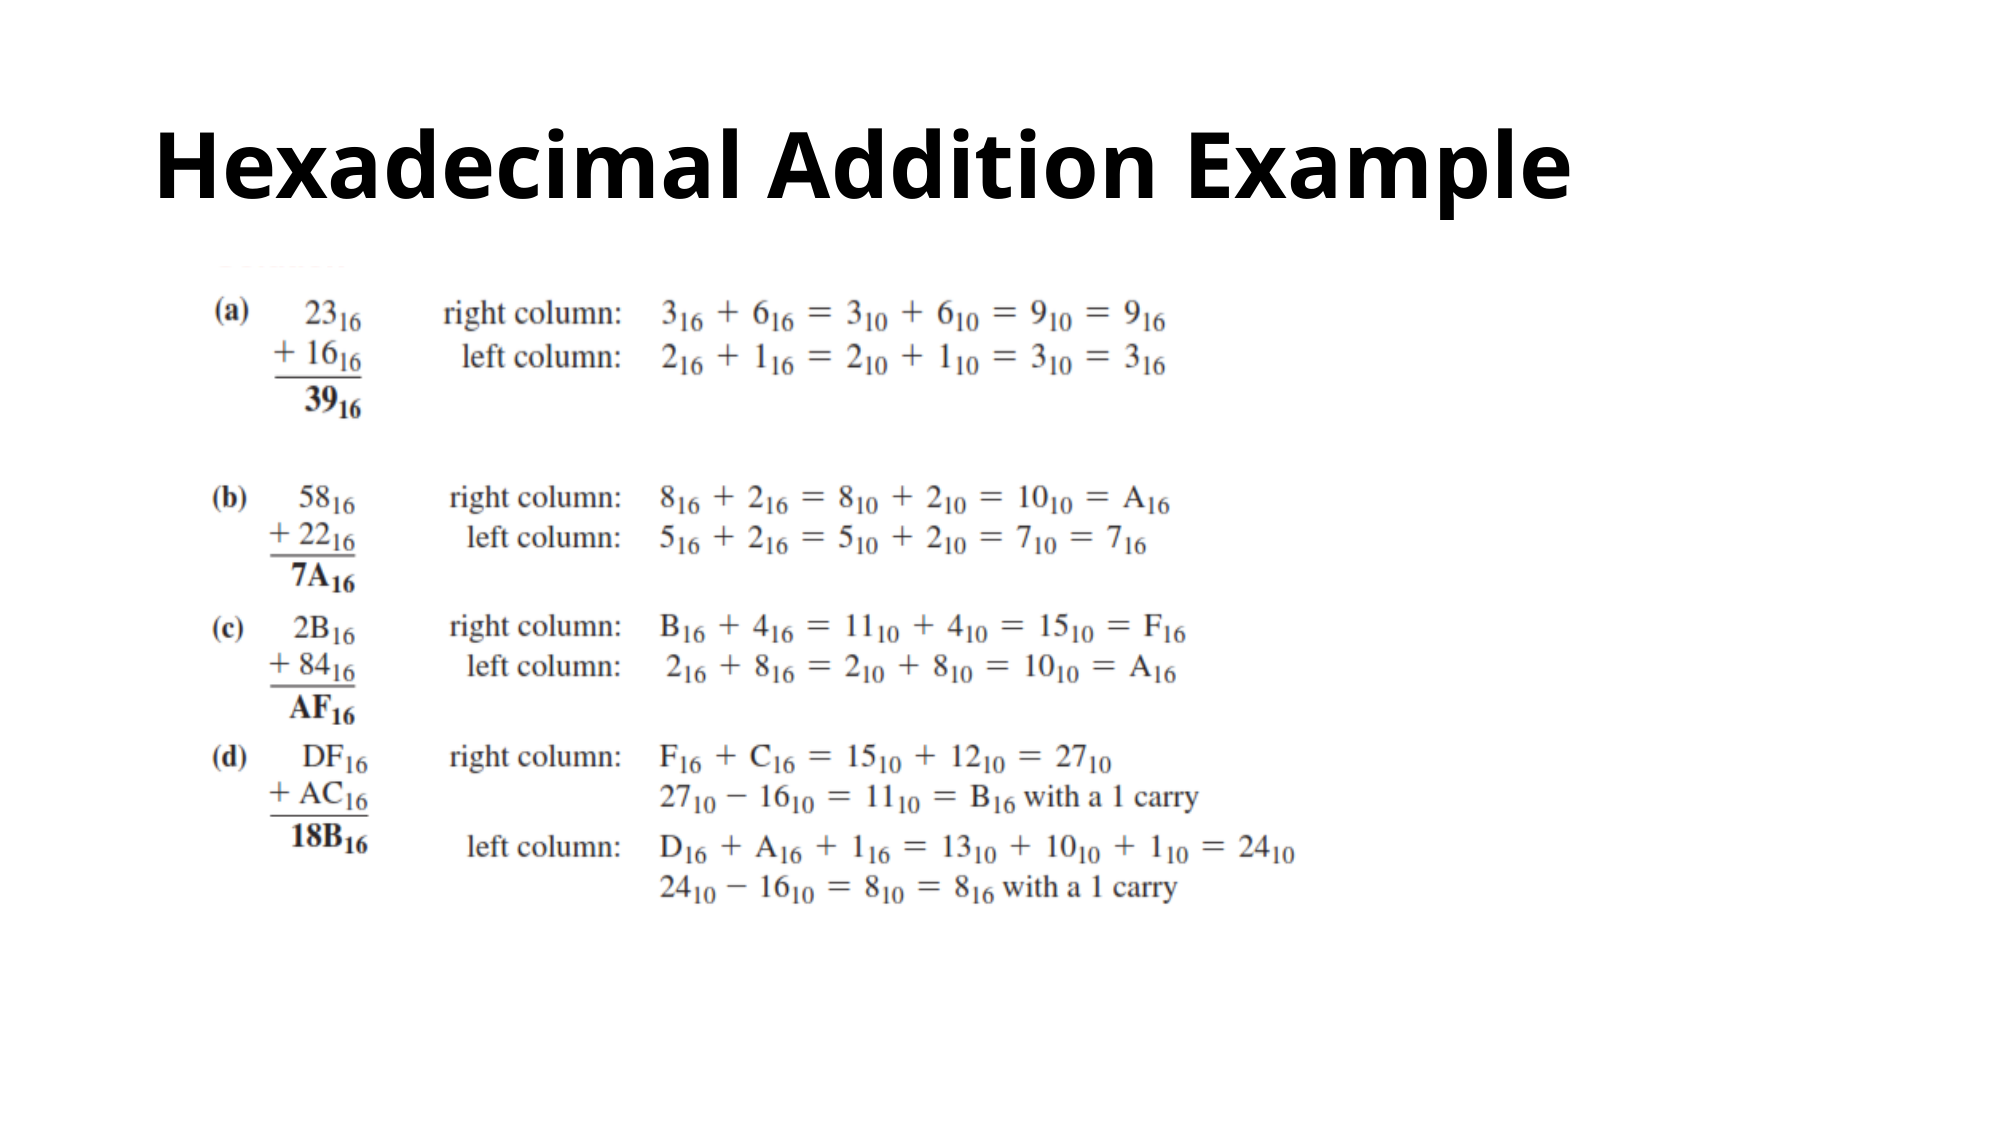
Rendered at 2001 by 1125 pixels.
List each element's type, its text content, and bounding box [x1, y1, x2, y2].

title Hexadecimal Addition Example [137, 59, 1863, 278]
picture [189, 454, 1337, 924]
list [189, 266, 1239, 437]
